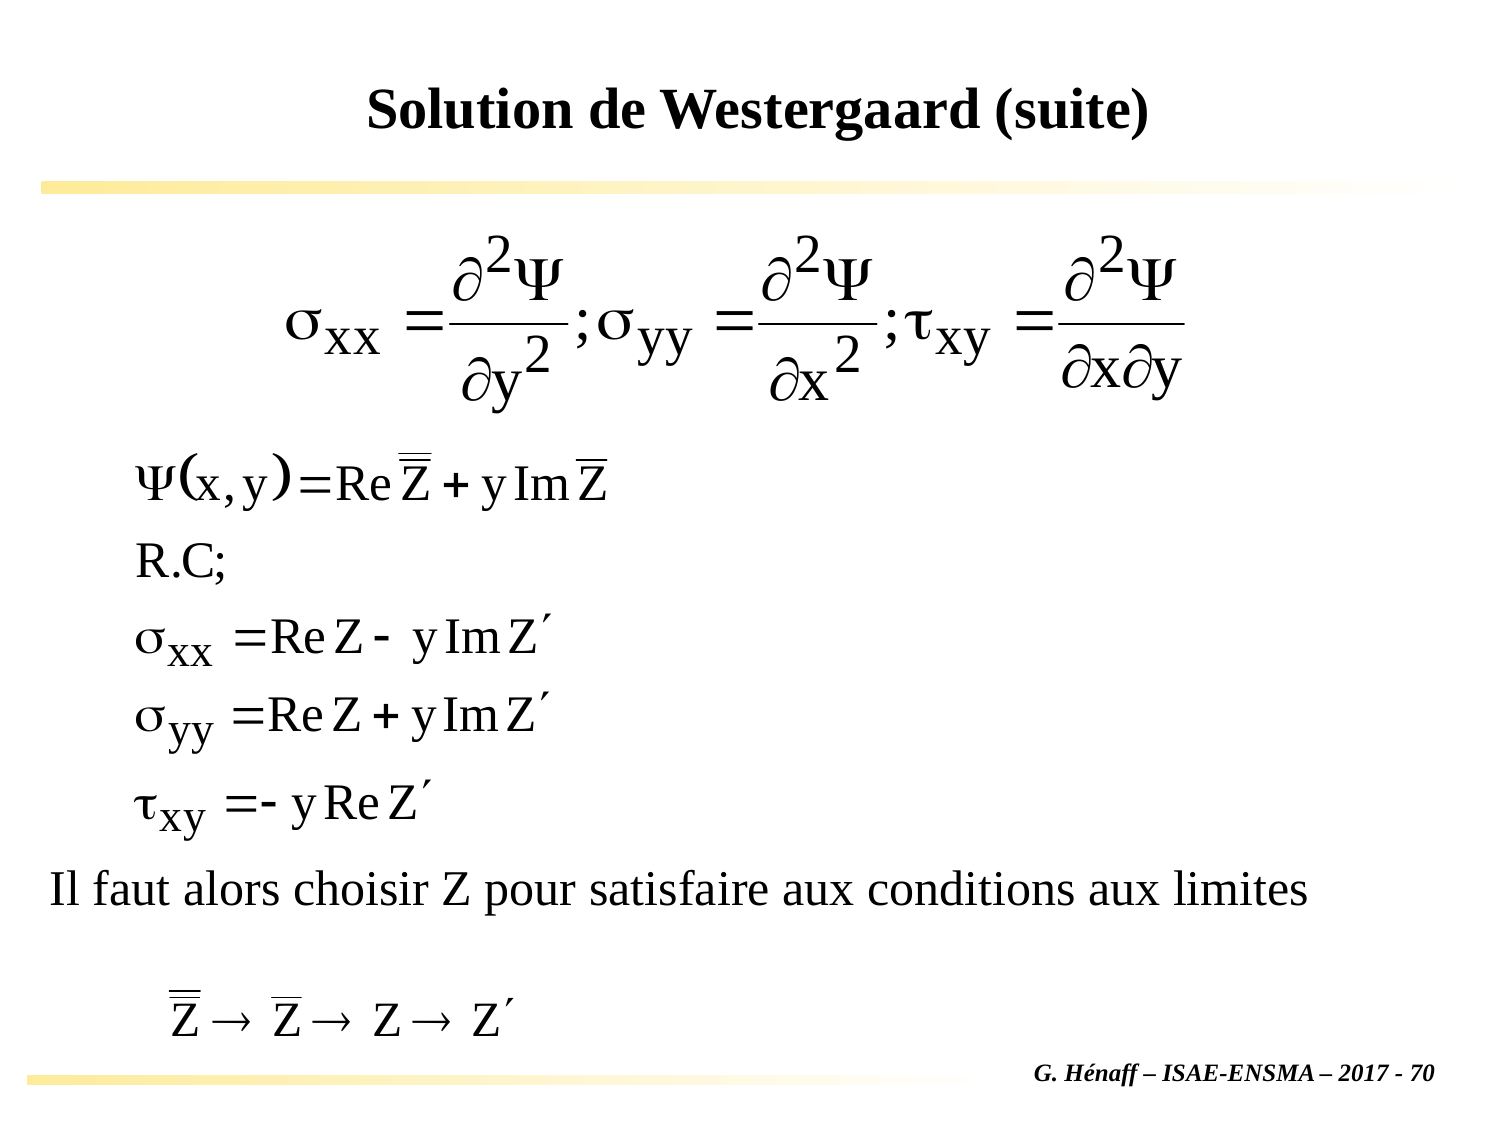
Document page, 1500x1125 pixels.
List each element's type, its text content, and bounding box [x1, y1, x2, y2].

title Solution de Westergaard (suite) [121, 31, 1397, 179]
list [130, 445, 615, 851]
text_box Il faut alors choisir Z pour satisfaire aux conditions aux limites [34, 848, 1411, 924]
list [163, 983, 519, 1045]
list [279, 221, 1194, 423]
